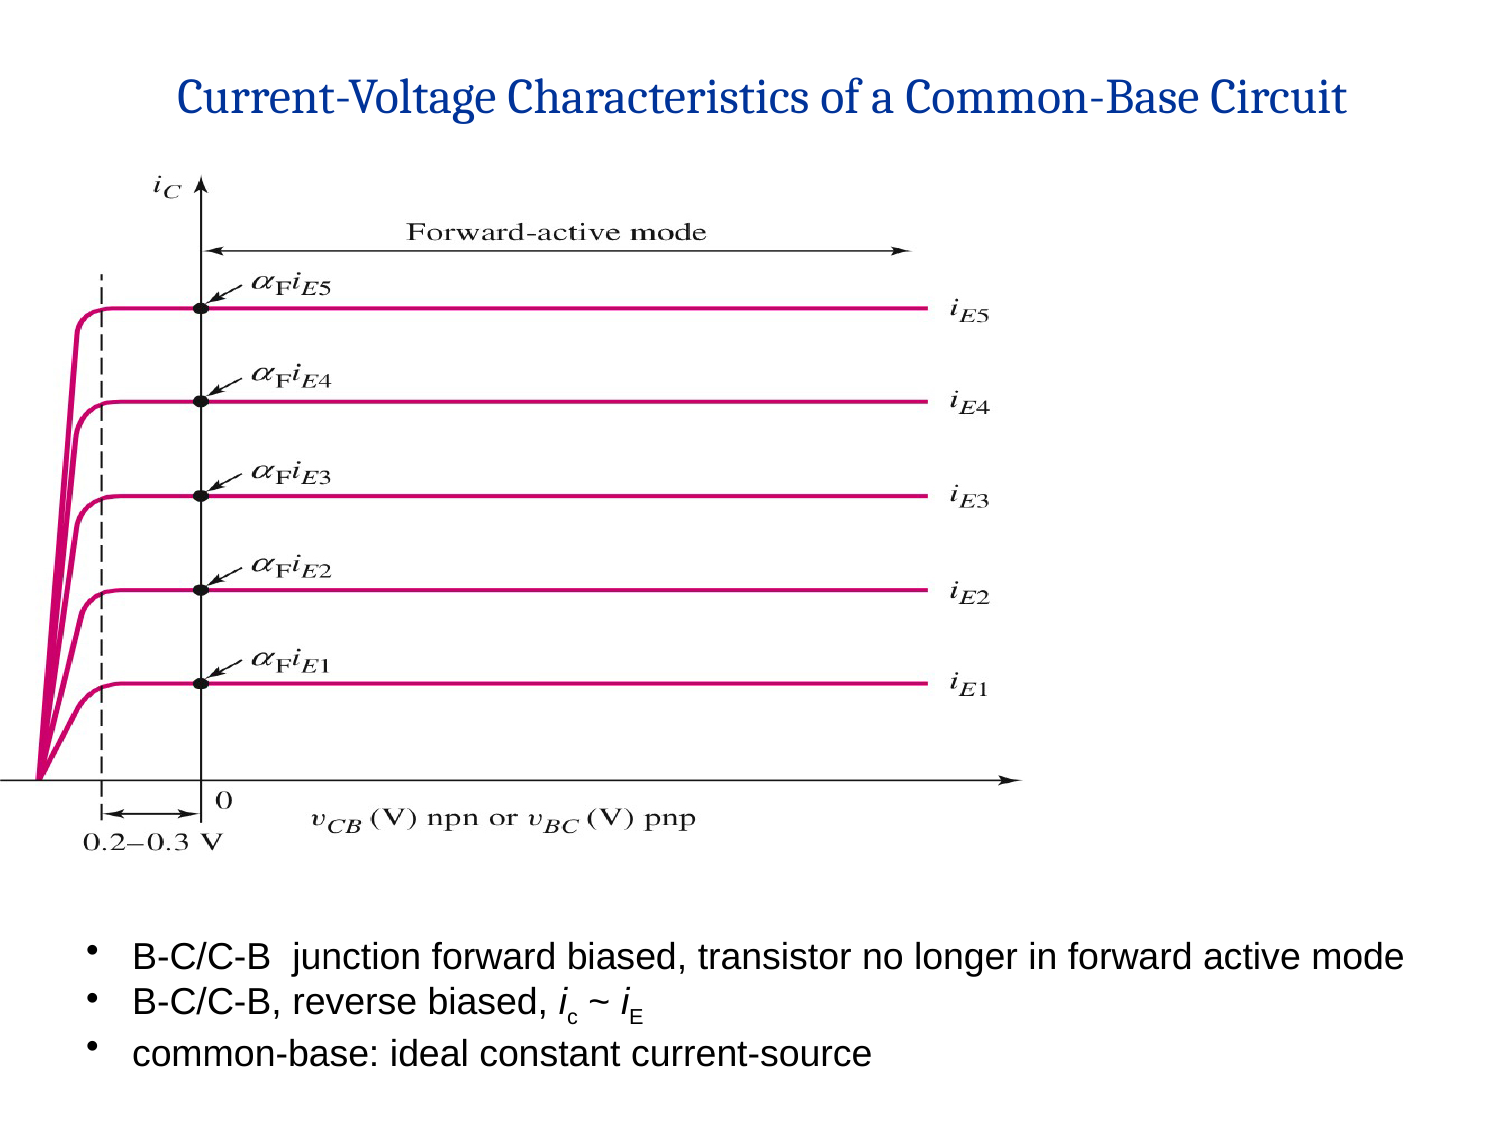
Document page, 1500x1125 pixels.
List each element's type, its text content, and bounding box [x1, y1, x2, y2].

text_box B-C/C-B junction forward biased, transistor no longer in forward active mode B-C/C-B, reverse biased, ic ~ iE common-base: ideal constant current-source [71, 924, 1420, 1081]
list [0, 149, 1026, 888]
title Current-Voltage Characteristics of a Common-Base Circuit [50, 24, 1475, 163]
